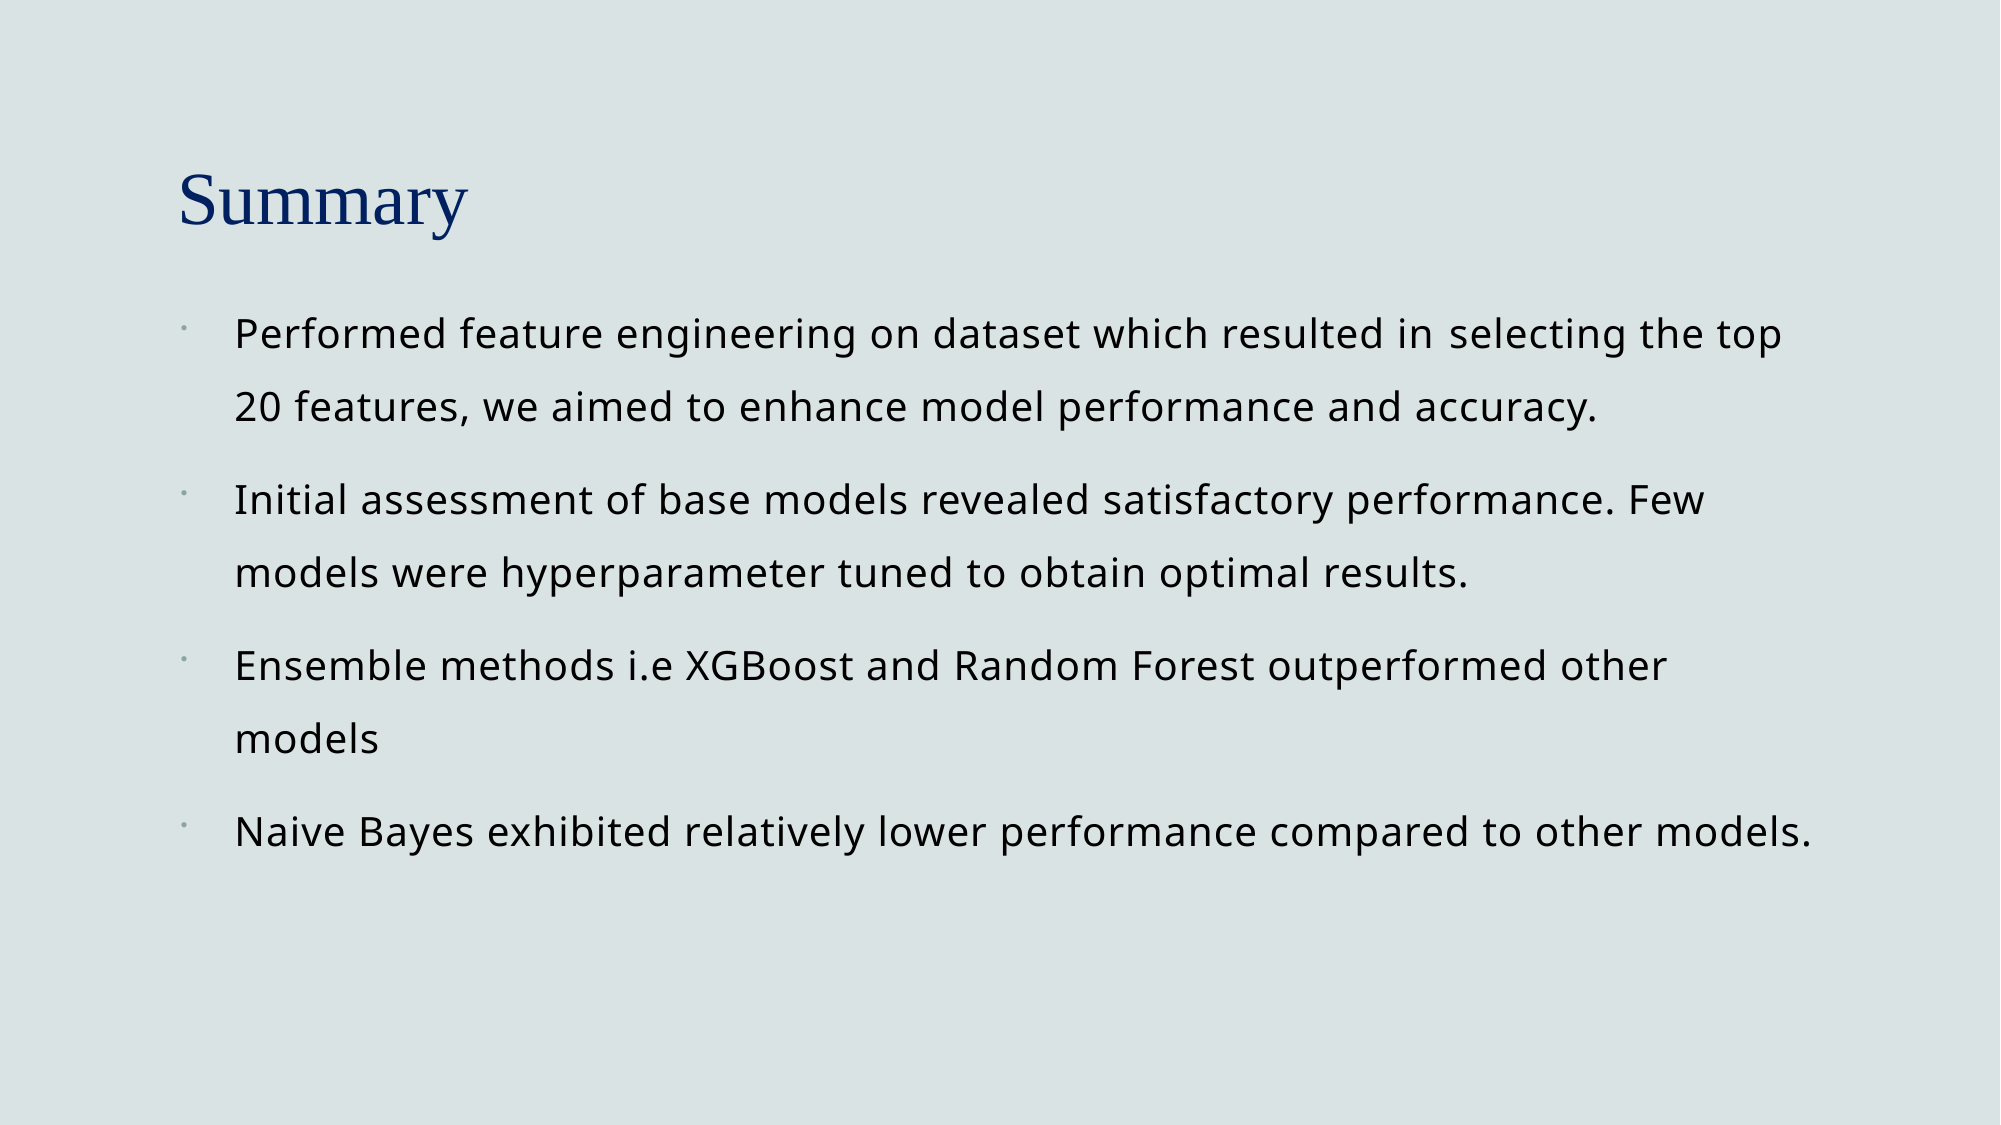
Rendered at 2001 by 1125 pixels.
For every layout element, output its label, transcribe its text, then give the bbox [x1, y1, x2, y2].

list Performed feature engineering on dataset which resulted in selecting the top 20 features, we aimed to enhance model performance and accuracy. Initial assessment of base models revealed satisfactory performance. Few models were hyperparameter tuned to obtain optimal results. Ensemble methods i.e XGBoost and Random Forest outperformed other models Naive Bayes exhibited relatively lower performance compared to other models. [162, 276, 1838, 940]
title Summary [162, 64, 1838, 248]
